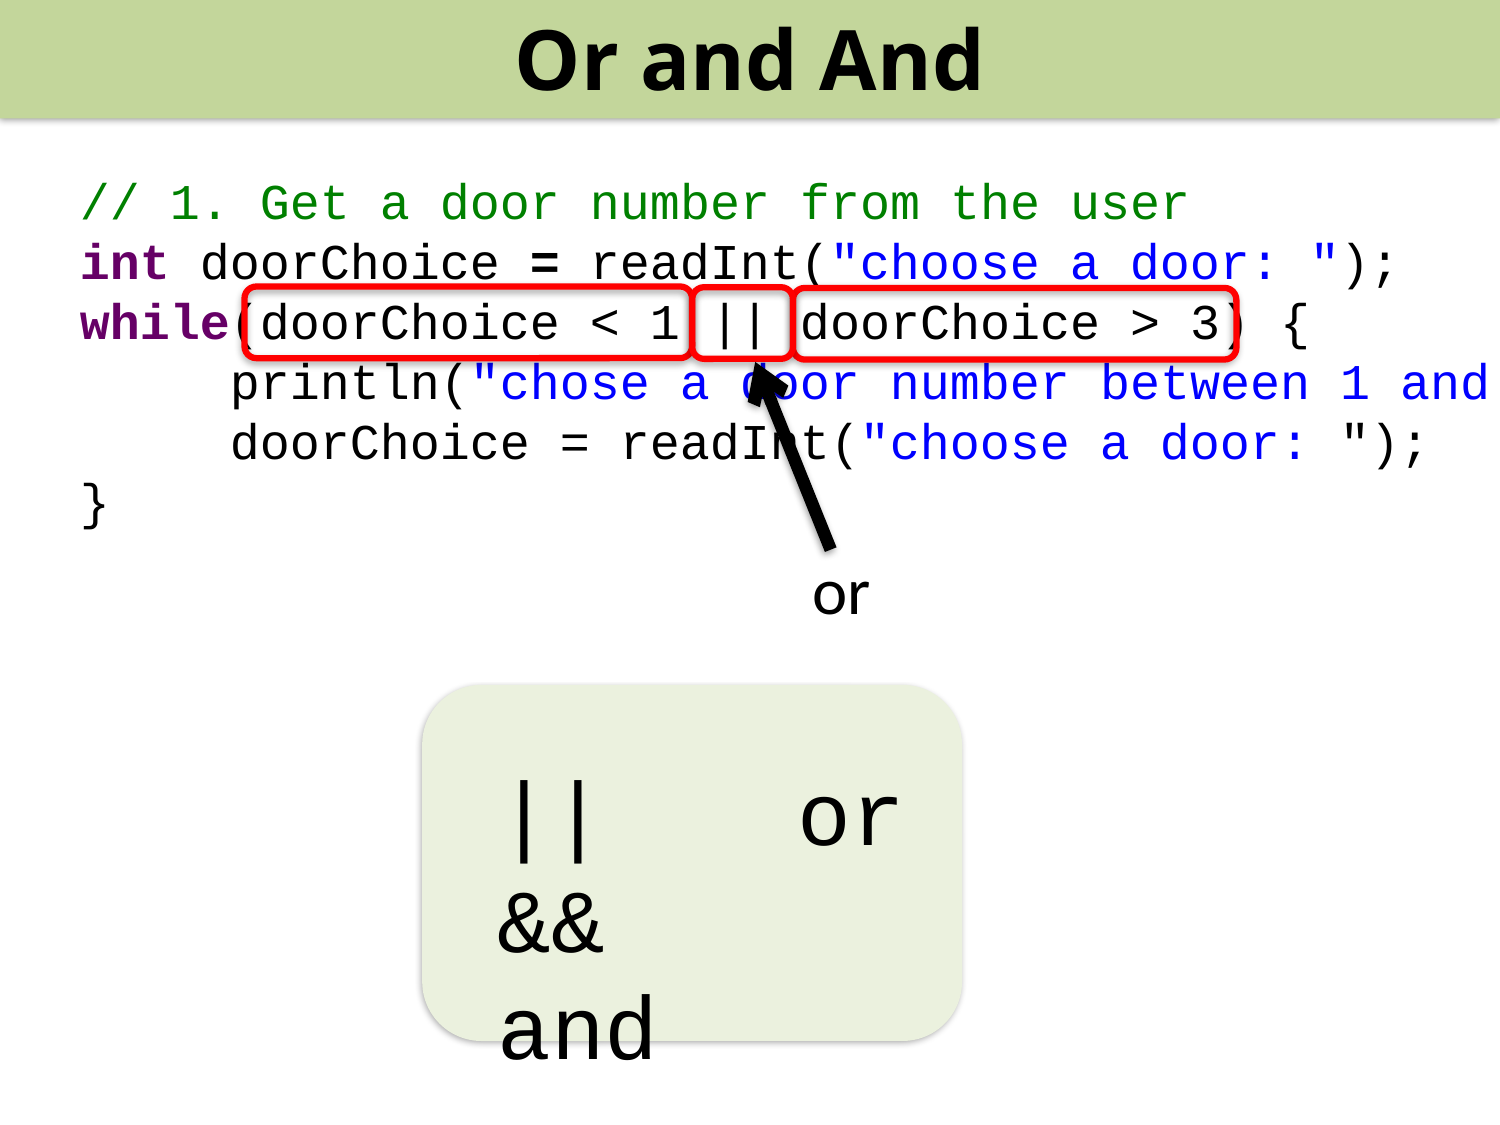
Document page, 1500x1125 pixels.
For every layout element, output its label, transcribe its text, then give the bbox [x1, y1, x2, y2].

text_box || or && and [482, 748, 938, 1086]
text_box Or and And [0, 0, 1500, 122]
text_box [754, 361, 831, 550]
text_box // 1. Get a door number from the user int doorChoice = readInt("choose a door: "); while(doorChoice < 1 || doorChoice > 3) { println("chose a door number between 1 and 3"); doorChoice = readInt("choose a door: "); } [64, 161, 1500, 537]
text_box [421, 684, 963, 1042]
text_box [691, 286, 794, 360]
text_box [243, 285, 691, 359]
text_box or [797, 540, 886, 636]
text_box [794, 287, 1238, 361]
